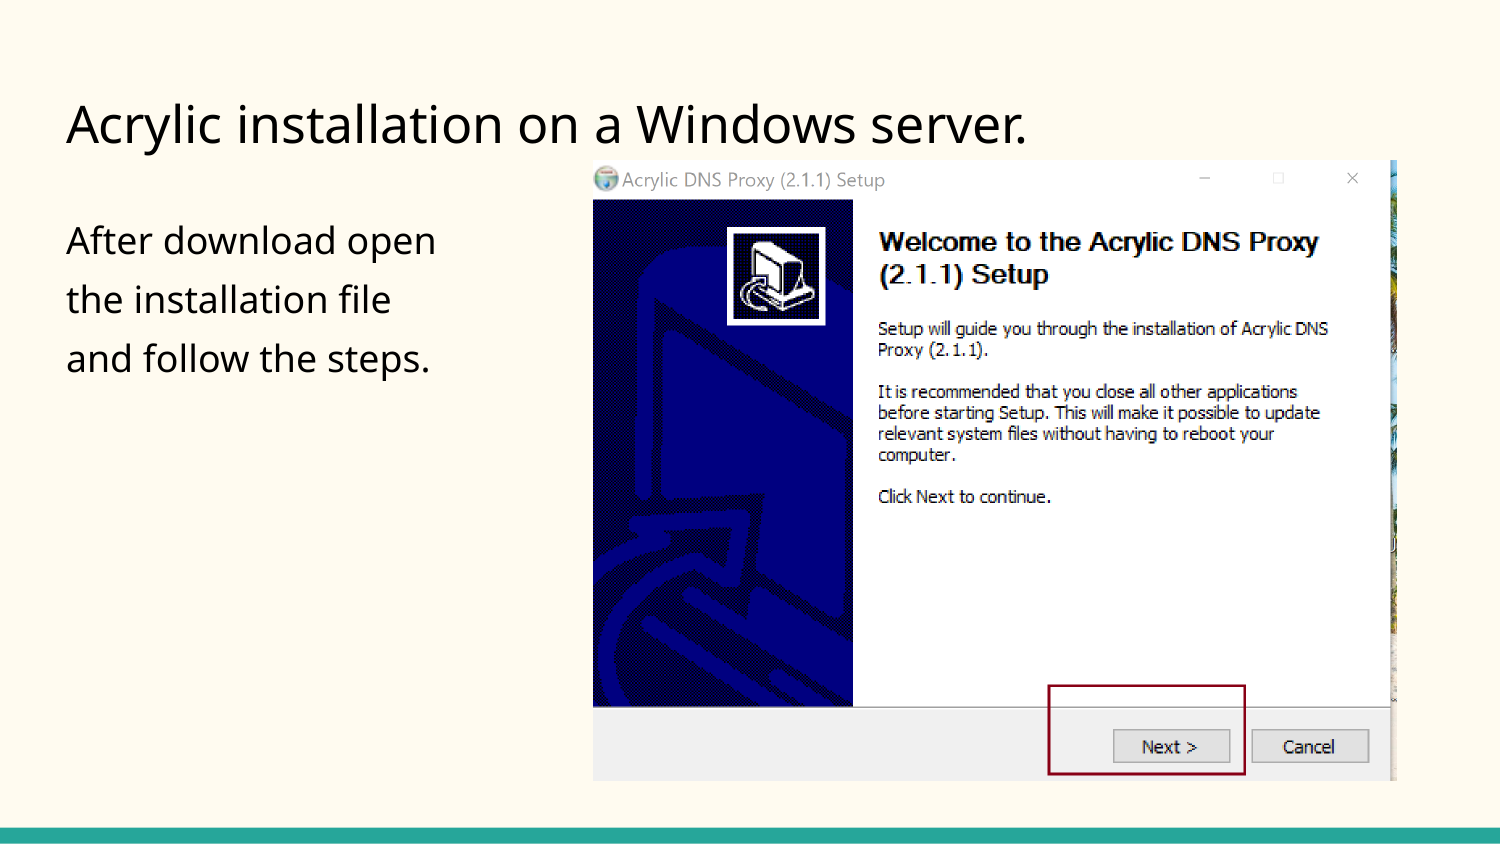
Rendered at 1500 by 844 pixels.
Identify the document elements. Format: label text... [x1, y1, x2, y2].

list After download open the installation file and follow the steps. [51, 192, 463, 750]
picture [592, 160, 1397, 782]
title Acrylic installation on a Windows server. [51, 72, 1449, 174]
